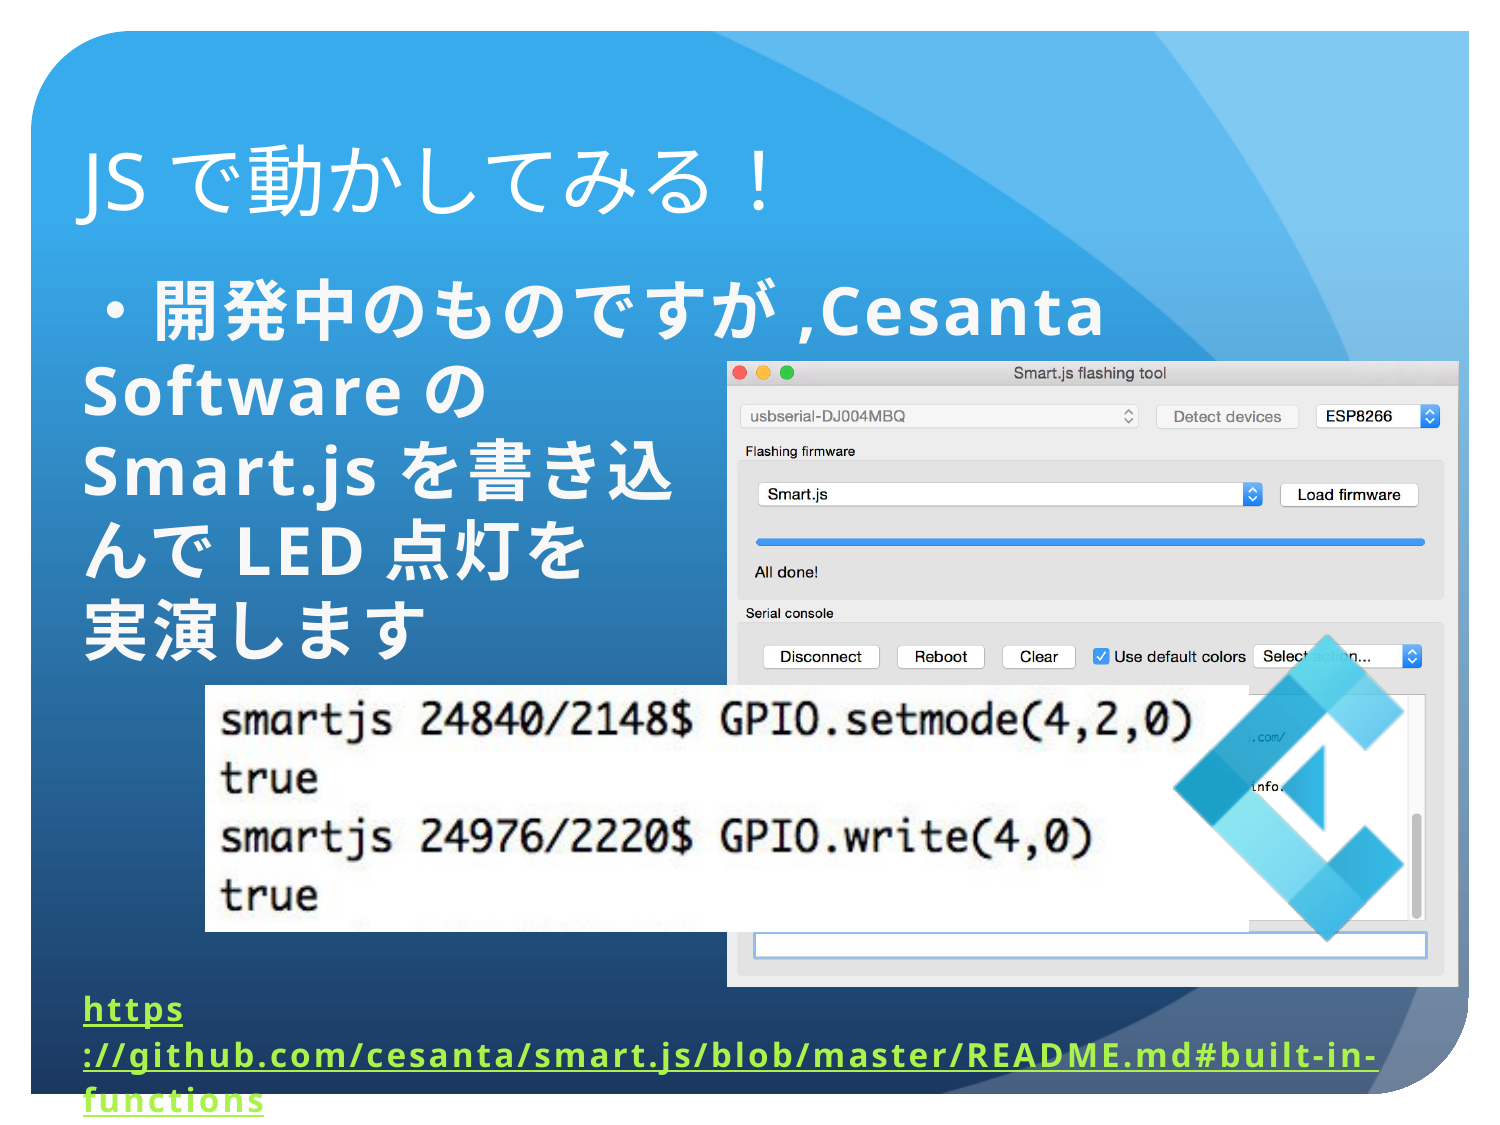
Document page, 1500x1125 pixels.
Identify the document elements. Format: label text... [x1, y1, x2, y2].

text_box ・開発中のものですが,Cesanta Softwareの Smart.jsを書き込 んでLED点灯を 実演します https://github.com/cesanta/smart.js/blob/master/README.md#built-in-functions [67, 261, 1459, 1125]
picture [24, 30, 1473, 1094]
title JSで動かしてみる！ [67, 62, 1459, 234]
